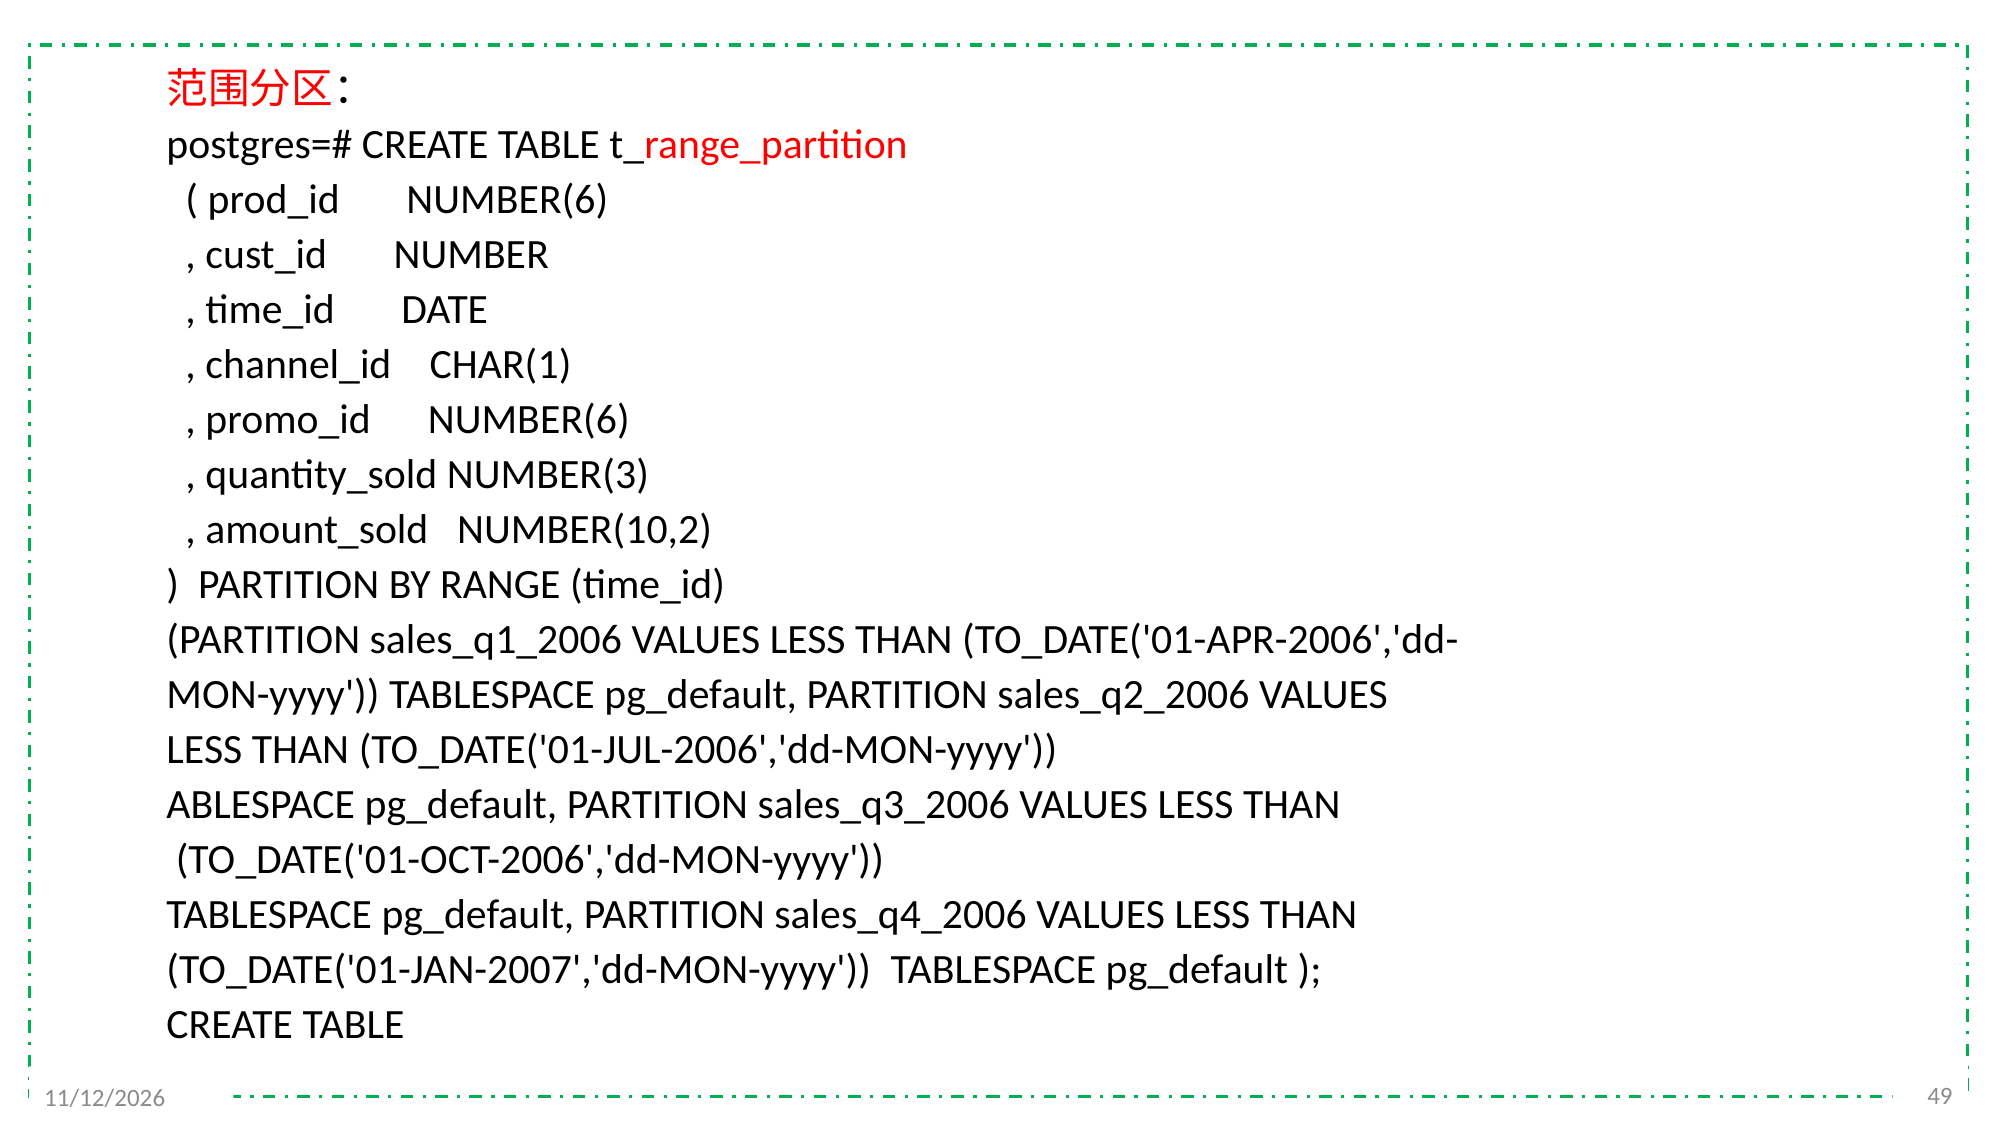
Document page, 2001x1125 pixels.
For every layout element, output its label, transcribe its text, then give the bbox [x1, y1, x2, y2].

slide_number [29, 1066, 234, 1125]
slide_number 49 [1892, 1065, 1968, 1125]
text_box 范围分区： postgres=# CREATE TABLE t_range_partition ( prod_id NUMBER(6) , cust_id NUMBER , time_id DATE , channel_id CHAR(1) , promo_id NUMBER(6) , quantity_sold NUMBER(3) , amount_sold NUMBER(10,2) ) PARTITION BY RANGE (time_id) (PARTITION sales_q1_2006 VALUES LESS THAN (TO_DATE('01-APR-2006','dd- MON-yyyy')) TABLESPACE pg_default, PARTITION sales_q2_2006 VALUES LESS THAN (TO_DATE('01-JUL-2006','dd-MON-yyyy')) ABLESPACE pg_default, PARTITION sales_q3_2006 VALUES LESS THAN (TO_DATE('01-OCT-2006','dd-MON-yyyy')) TABLESPACE pg_default, PARTITION sales_q4_2006 VALUES LESS THAN (TO_DATE('01-JAN-2007','dd-MON-yyyy')) TABLESPACE pg_default ); CREATE TABLE [151, 49, 1511, 1055]
